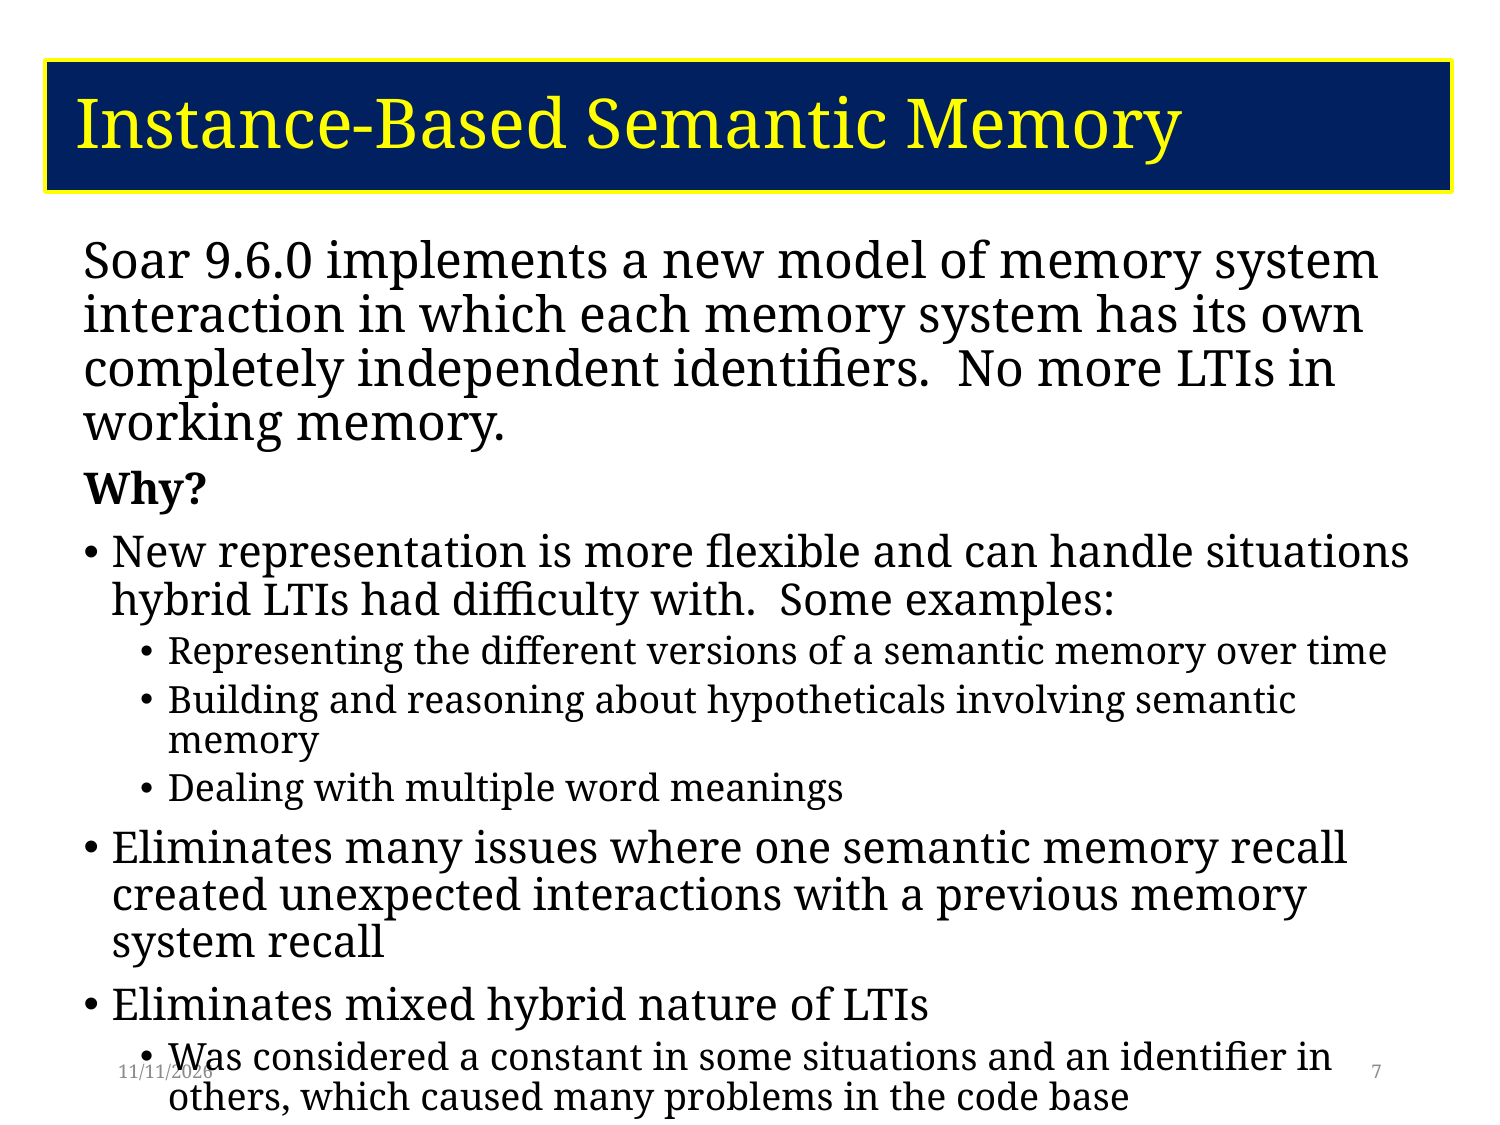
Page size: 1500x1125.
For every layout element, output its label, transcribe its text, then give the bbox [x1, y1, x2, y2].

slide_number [103, 1042, 441, 1103]
slide_number 7 [1059, 1042, 1397, 1103]
title Instance-Based Semantic Memory [43, 58, 1454, 194]
list Soar 9.6.0 implements a new model of memory system interaction in which each memory system has its own completely independent identifiers. No more LTIs in working memory. Why? New representation is more flexible and can handle situations hybrid LTIs had difficulty with. Some examples: Representing the different versions of a semantic memory over time Building and reasoning about hypotheticals involving semantic memory Dealing with multiple word meanings Eliminates many issues where one semantic memory recall created unexpected interactions with a previous memory system recall Eliminates mixed hybrid nature of LTIs Was considered a constant in some situations and an identifier in others, which caused many problems in the code base [68, 228, 1428, 1014]
